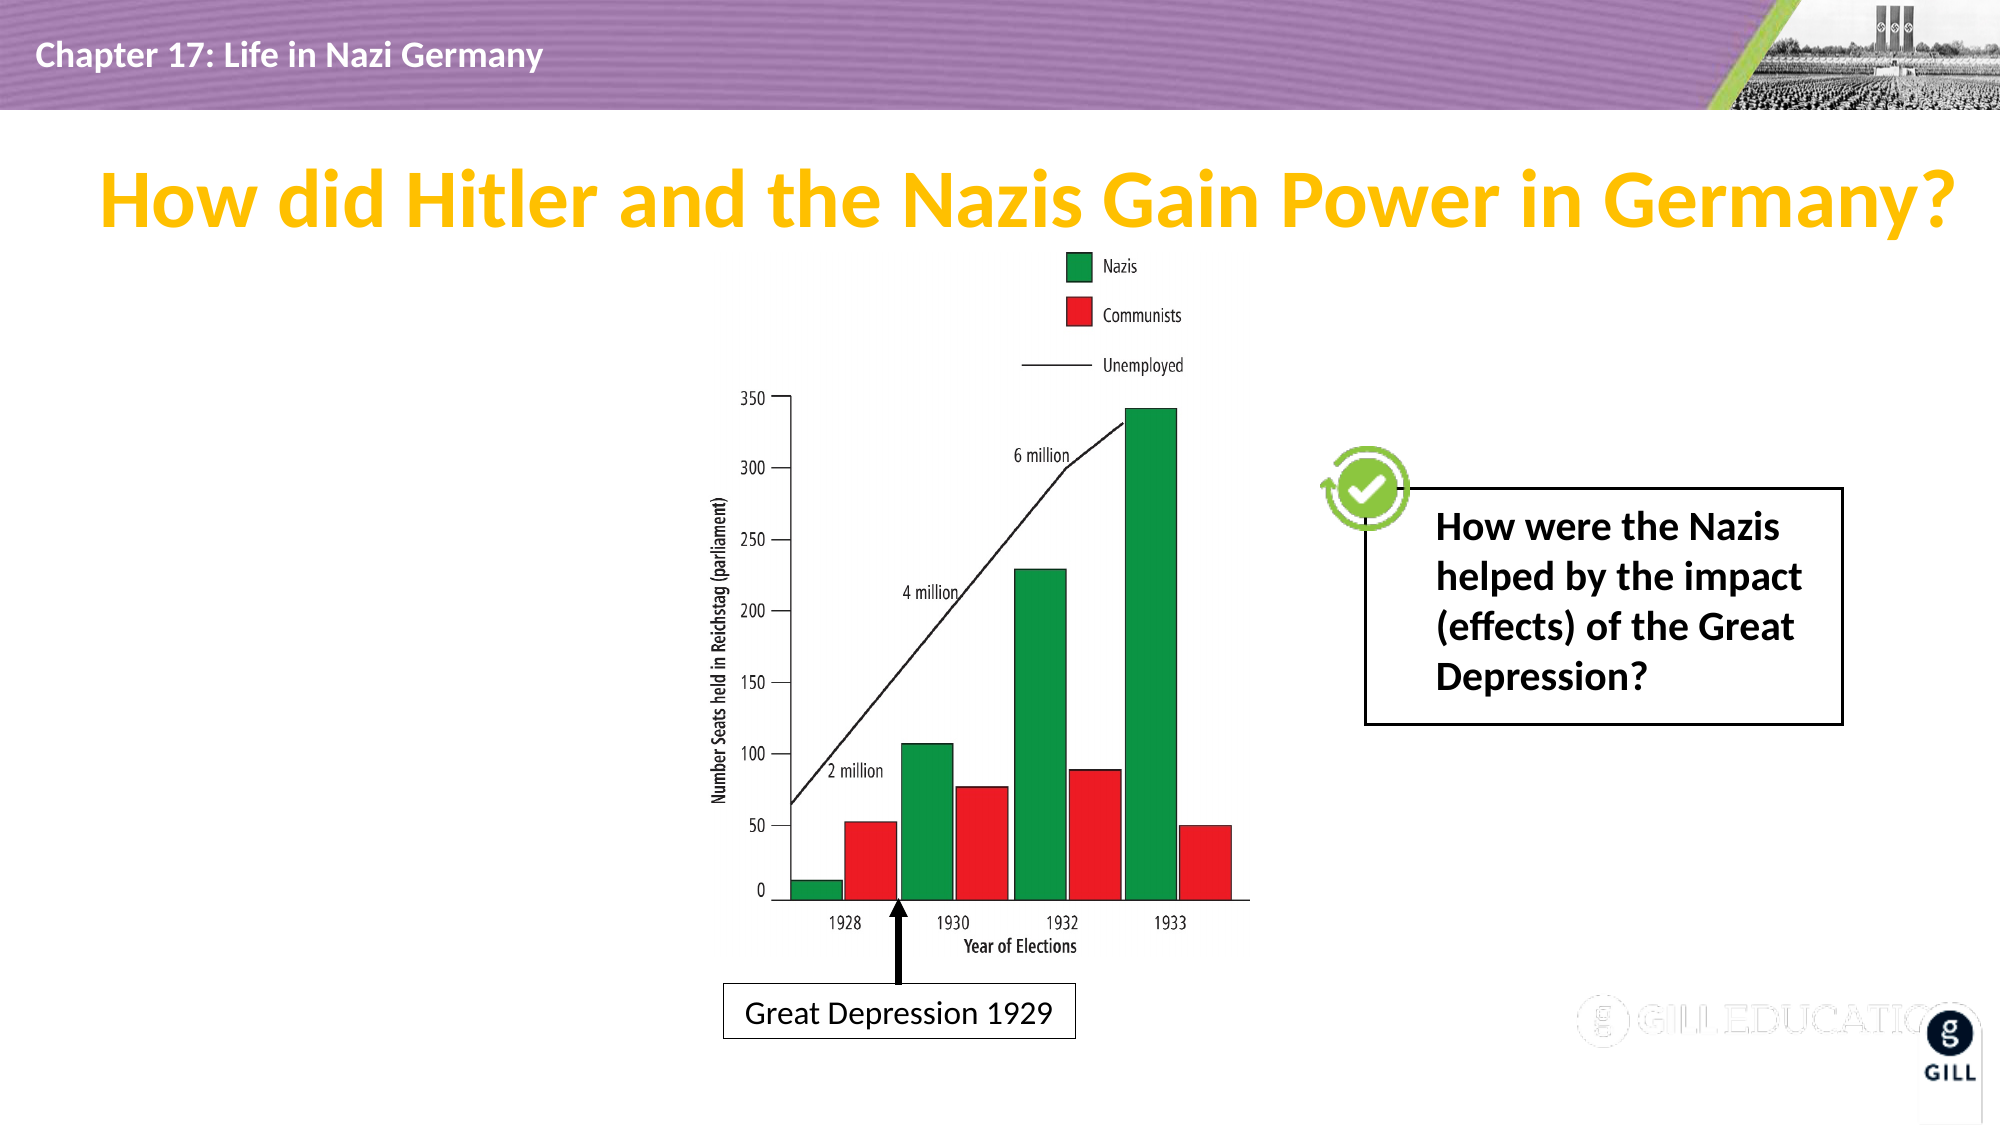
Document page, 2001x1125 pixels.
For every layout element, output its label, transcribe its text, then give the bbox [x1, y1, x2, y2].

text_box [708, 252, 1250, 1040]
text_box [1320, 446, 1860, 725]
picture [0, 0, 2000, 110]
picture [1371, 647, 2001, 1125]
text_box How did Hitler and the Nazis Gain Power in Germany? [84, 136, 1998, 252]
